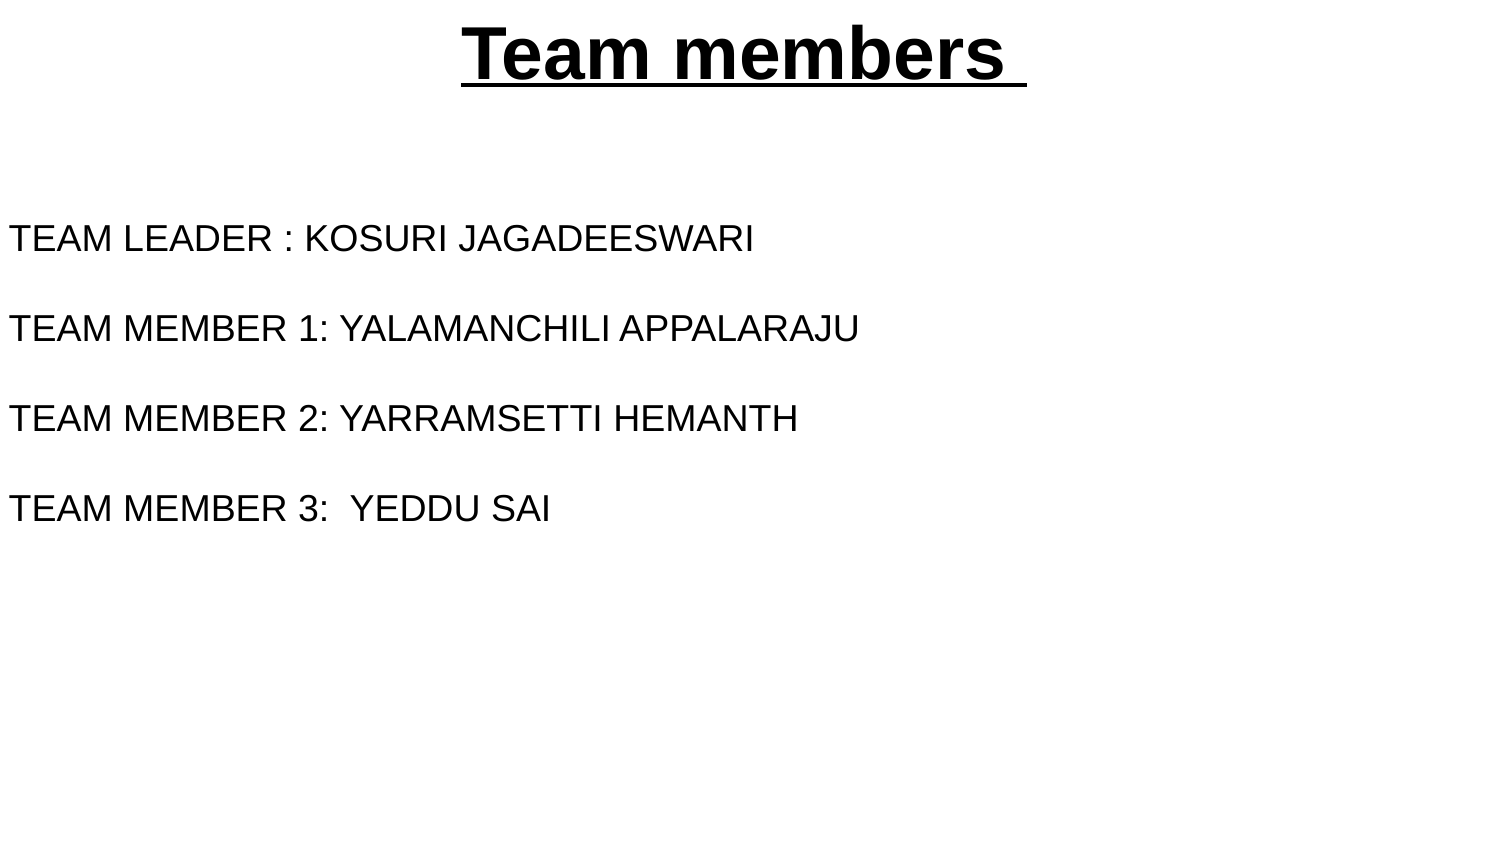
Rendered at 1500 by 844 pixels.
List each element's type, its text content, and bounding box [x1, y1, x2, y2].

text_box Team members TEAM LEADER : KOSURI JAGADEESWARI TEAM MEMBER 1: YALAMANCHILI APPALARAJU TEAM MEMBER 2: YARRAMSETTI HEMANTH TEAM MEMBER 3: YEDDU SAI [0, 0, 1495, 836]
